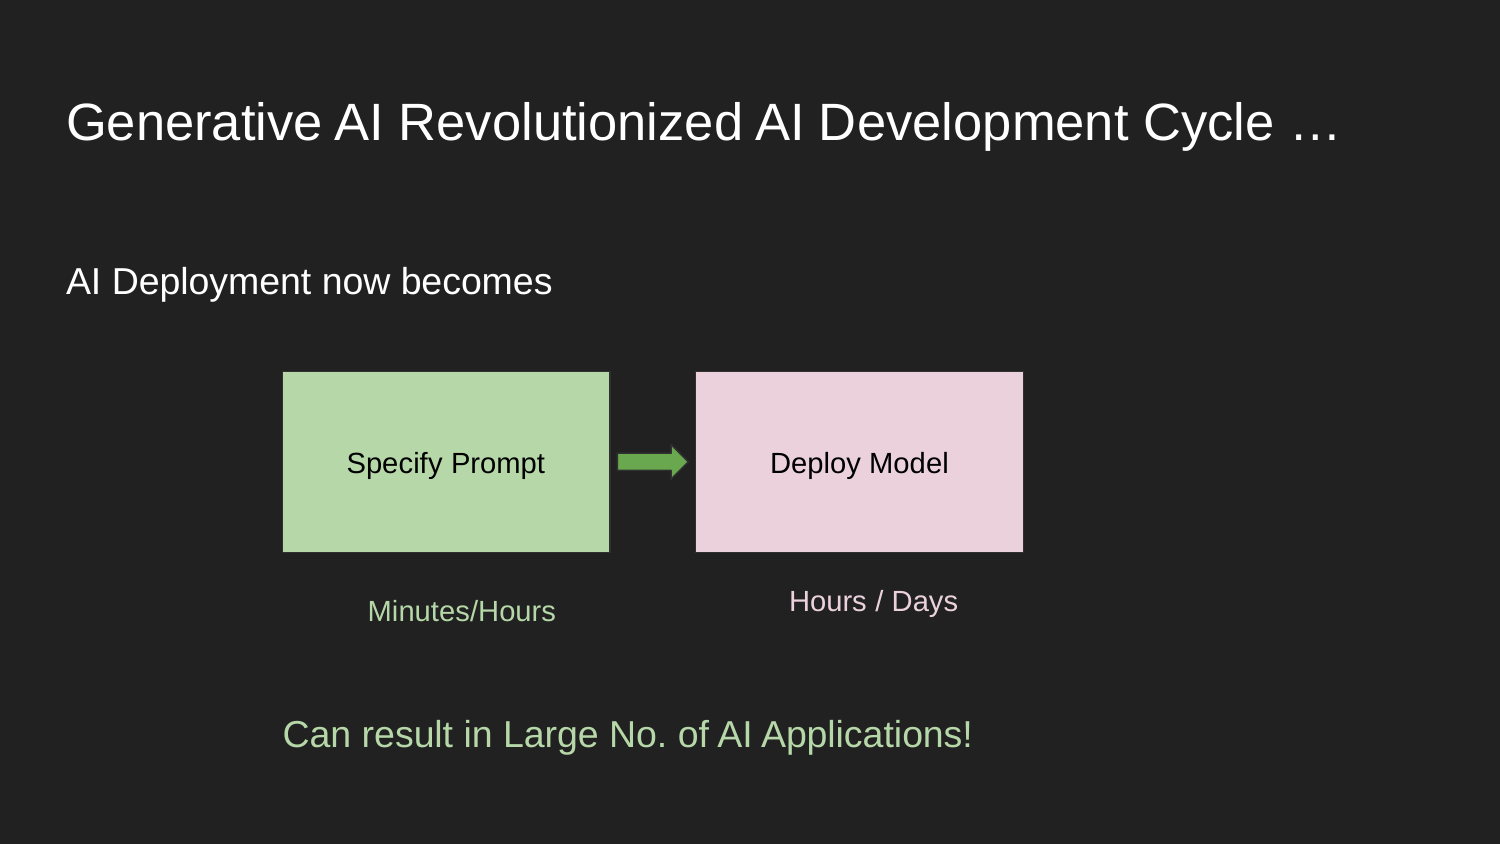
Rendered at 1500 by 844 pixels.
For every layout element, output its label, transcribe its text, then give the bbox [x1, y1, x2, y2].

text_box [617, 444, 689, 480]
text_box Specify Prompt [282, 371, 610, 553]
text_box Hours / Days [774, 567, 975, 653]
list Can result in Large No. of AI Applications! [267, 688, 1070, 799]
text_box Deploy Model [695, 371, 1024, 553]
list AI Deployment now becomes [51, 235, 642, 346]
text_box Minutes/Hours [352, 577, 588, 663]
title Generative AI Revolutionized AI Development Cycle … [51, 72, 1449, 167]
